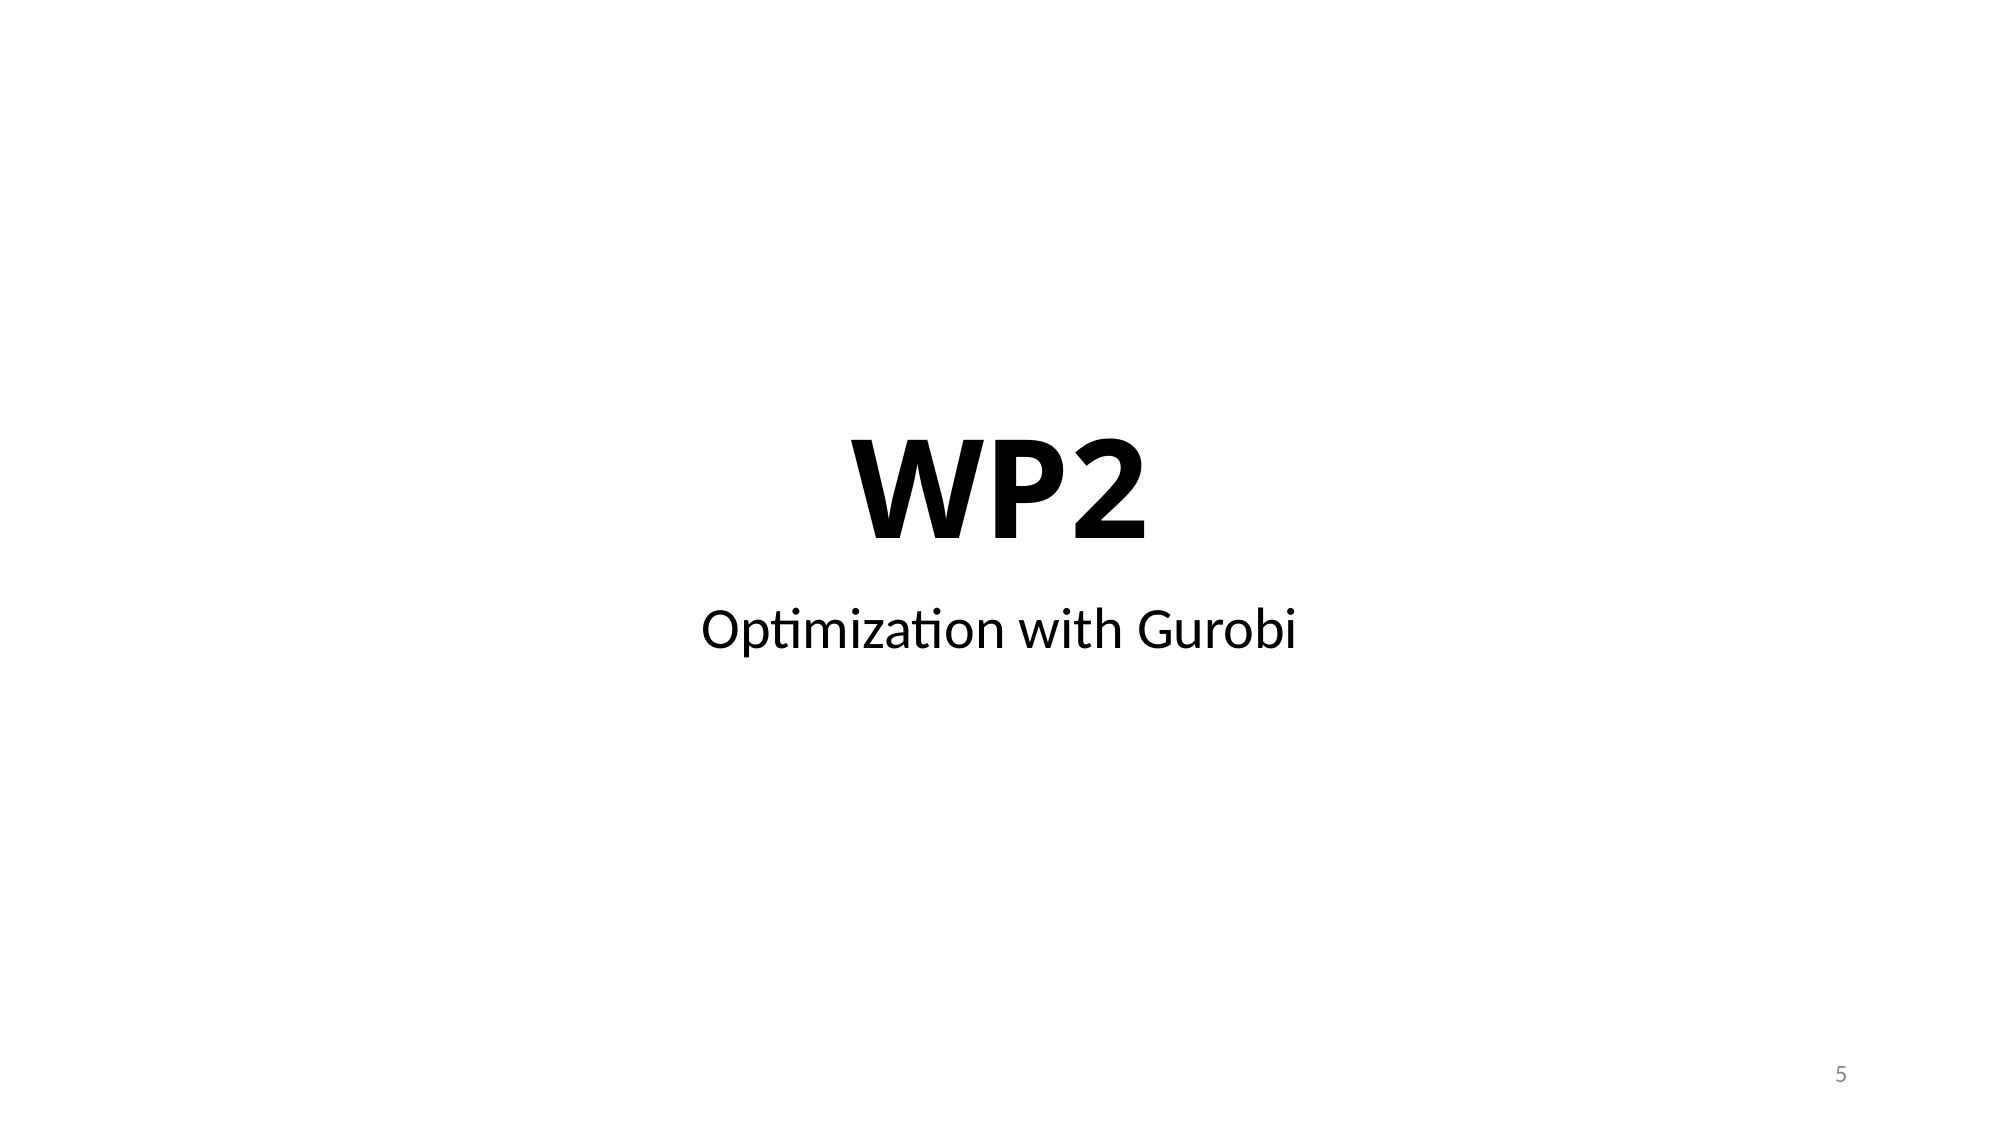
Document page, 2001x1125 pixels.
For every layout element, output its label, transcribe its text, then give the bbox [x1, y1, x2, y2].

slide_number 5 [1412, 1042, 1863, 1103]
title WP2 [249, 184, 1750, 576]
subtitle Optimization with Gurobi [249, 590, 1750, 863]
